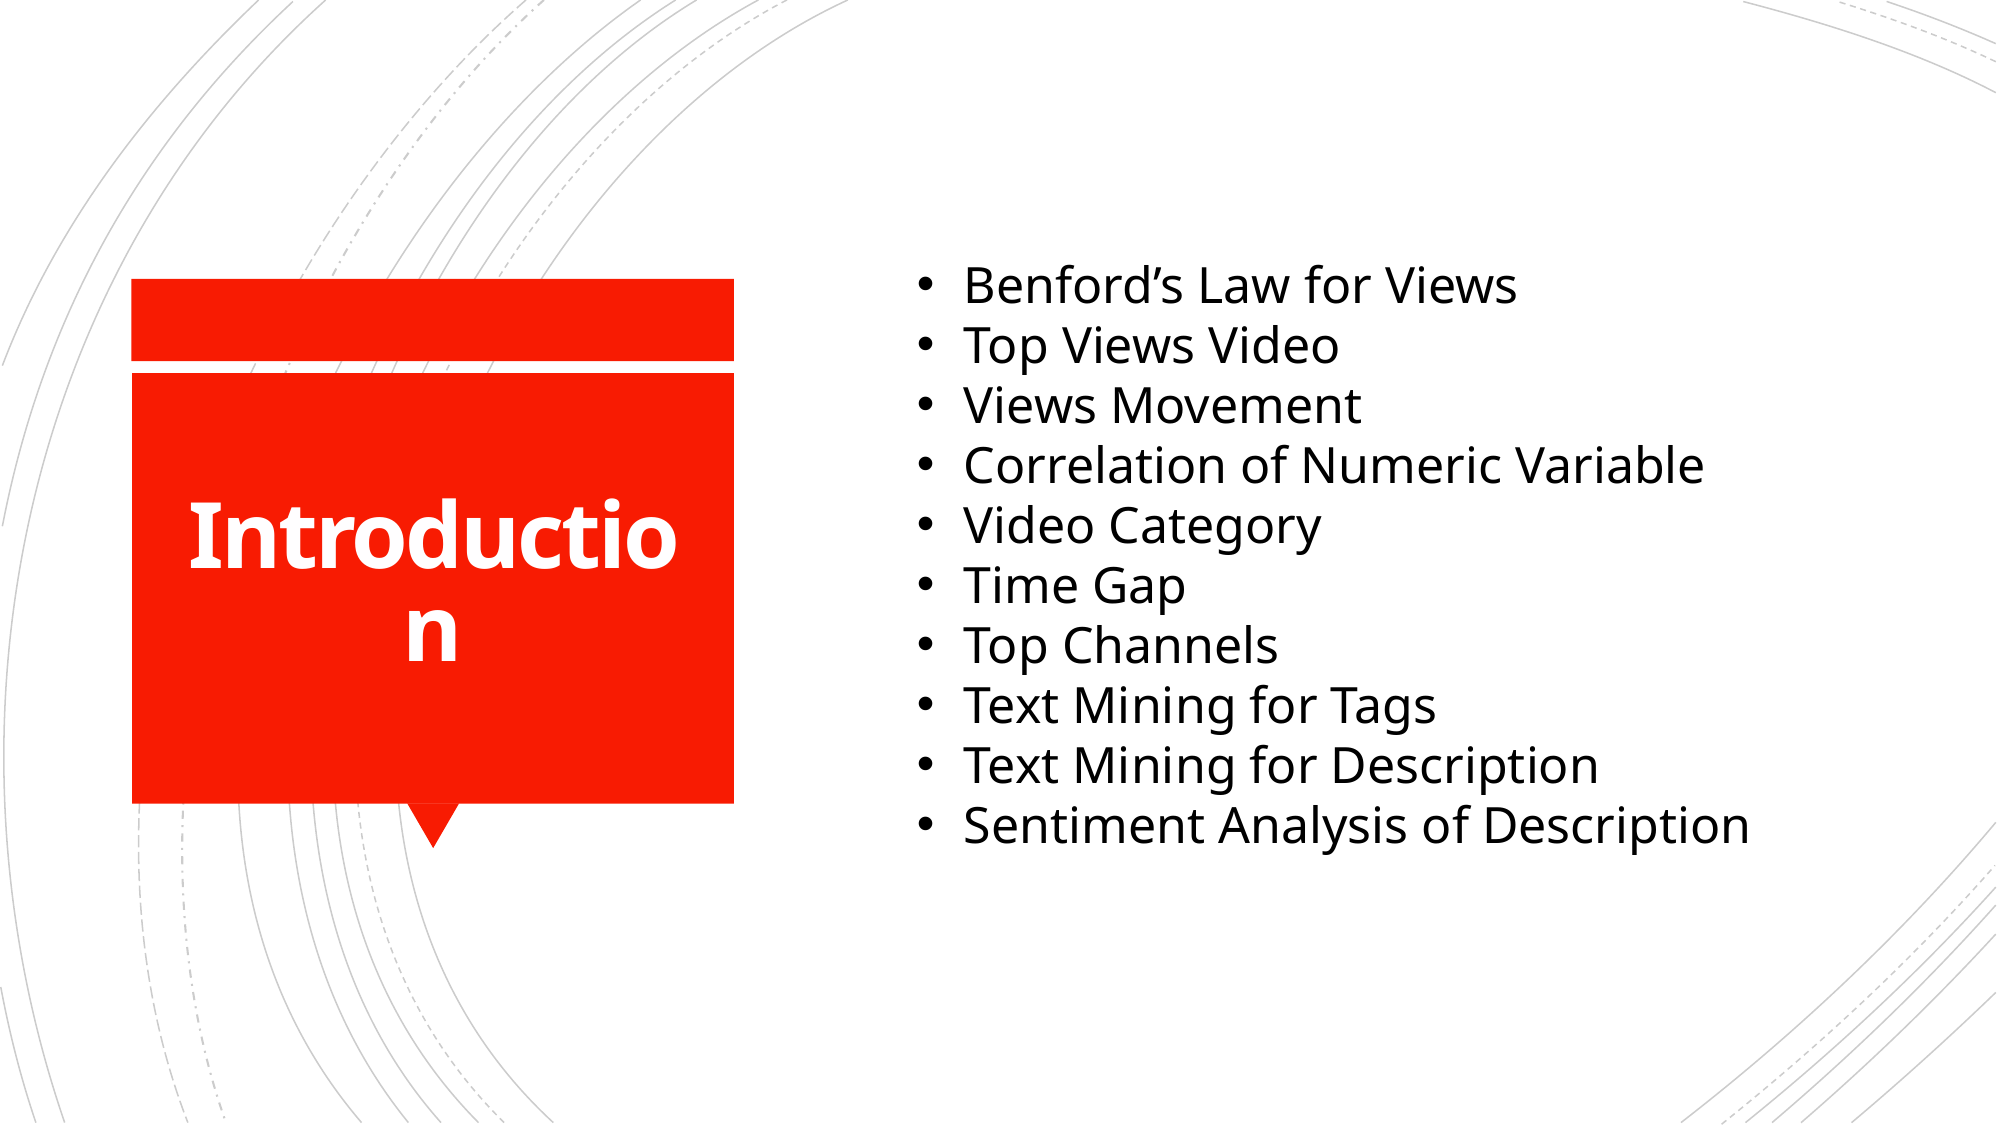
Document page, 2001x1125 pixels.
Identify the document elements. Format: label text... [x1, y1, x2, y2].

text_box Benford’s Law for Views Top Views Video Views Movement Correlation of Numeric Variable Video Category Time Gap Top Channels Text Mining for Tags Text Mining for Description Sentiment Analysis of Description [902, 246, 1776, 921]
title Introduction [145, 385, 721, 789]
